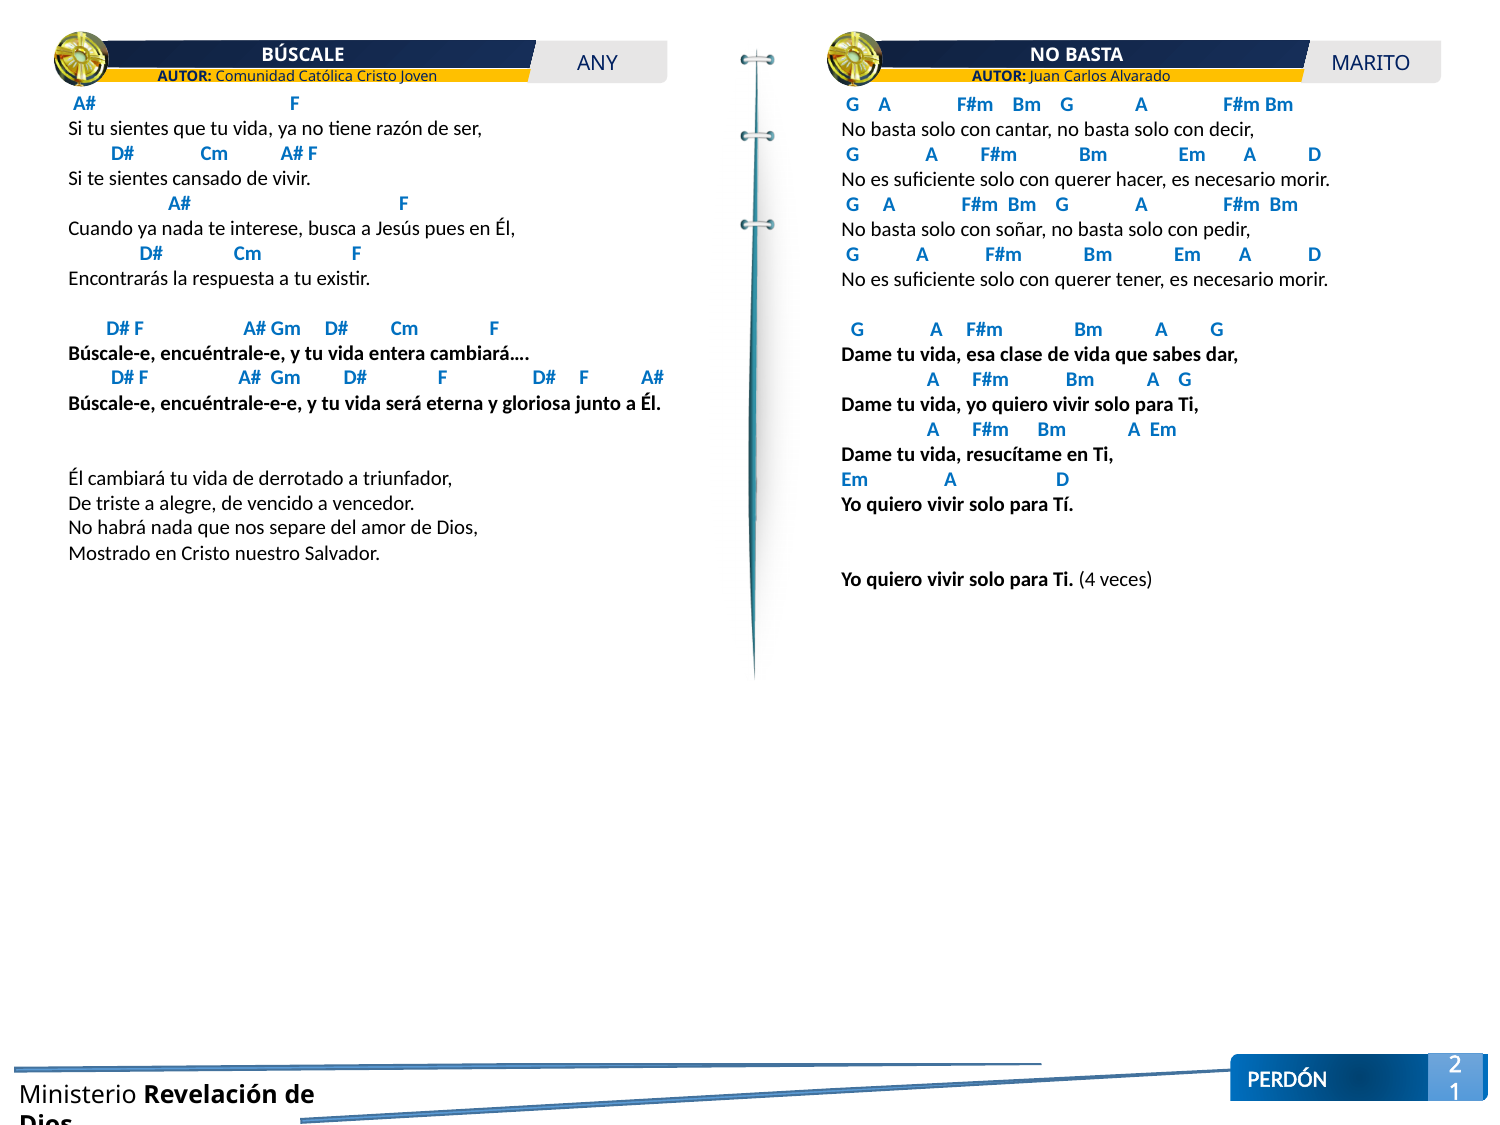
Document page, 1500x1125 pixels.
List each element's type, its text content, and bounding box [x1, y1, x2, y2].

text_box [14, 1063, 1042, 1070]
slide_number 21 [1428, 1053, 1483, 1101]
text_box AUTOR: Comunidad Católica Cristo Joven [109, 68, 533, 84]
text_box NO BASTA [883, 39, 1311, 69]
text_box MARITO [1300, 39, 1443, 85]
text_box Ministerio Revelación de Dios [3, 1070, 389, 1125]
picture [52, 31, 109, 87]
picture [434, 39, 1076, 680]
text_box A# F Si tu sientes que tu vida, ya no tiene razón de ser, D# Cm A# F Si te sientes cansado de vivir. A# F Cuando ya nada te interese, busca a Jesús pues en Él, D# Cm F Encontrarás la respuesta a tu existir. D# F A# Gm D# Cm F Búscale-e, encuéntrale-e, y tu vida entera cambiará…. D# F A# Gm D# F D# F A# Búscale-e, encuéntrale-e-e, y tu vida será eterna y gloriosa junto a Él. Él cambiará tu vida de derrotado a triunfador, De triste a alegre, de vencido a vencedor. No habrá nada que nos separe del amor de Dios, Mostrado en Cristo nuestro Salvador. [53, 82, 768, 572]
text_box BÚSCALE [109, 39, 538, 69]
text_box ANY [526, 39, 669, 85]
picture [826, 31, 883, 87]
text_box G A F#m Bm G A F#m Bm No basta solo con cantar, no basta solo con decir, G A F#m Bm Em A D No es suficiente solo con querer hacer, es necesario morir. G A F#m Bm G A F#m Bm No basta solo con soñar, no basta solo con pedir, G A F#m Bm Em A D No es suficiente solo con querer tener, es necesario morir. G A F#m Bm A G Dame tu vida, esa clase de vida que sabes dar, A F#m Bm A G Dame tu vida, yo quiero vivir solo para Ti, A F#m Bm A Em Dame tu vida, resucítame en Ti, Em A D Yo quiero vivir solo para Tí. Yo quiero vivir solo para Ti. (4 veces) [826, 84, 1368, 598]
text_box [389, 1068, 1228, 1119]
text_box PERDÓN [1228, 1052, 1490, 1103]
text_box AUTOR: Juan Carlos Alvarado [883, 68, 1306, 84]
